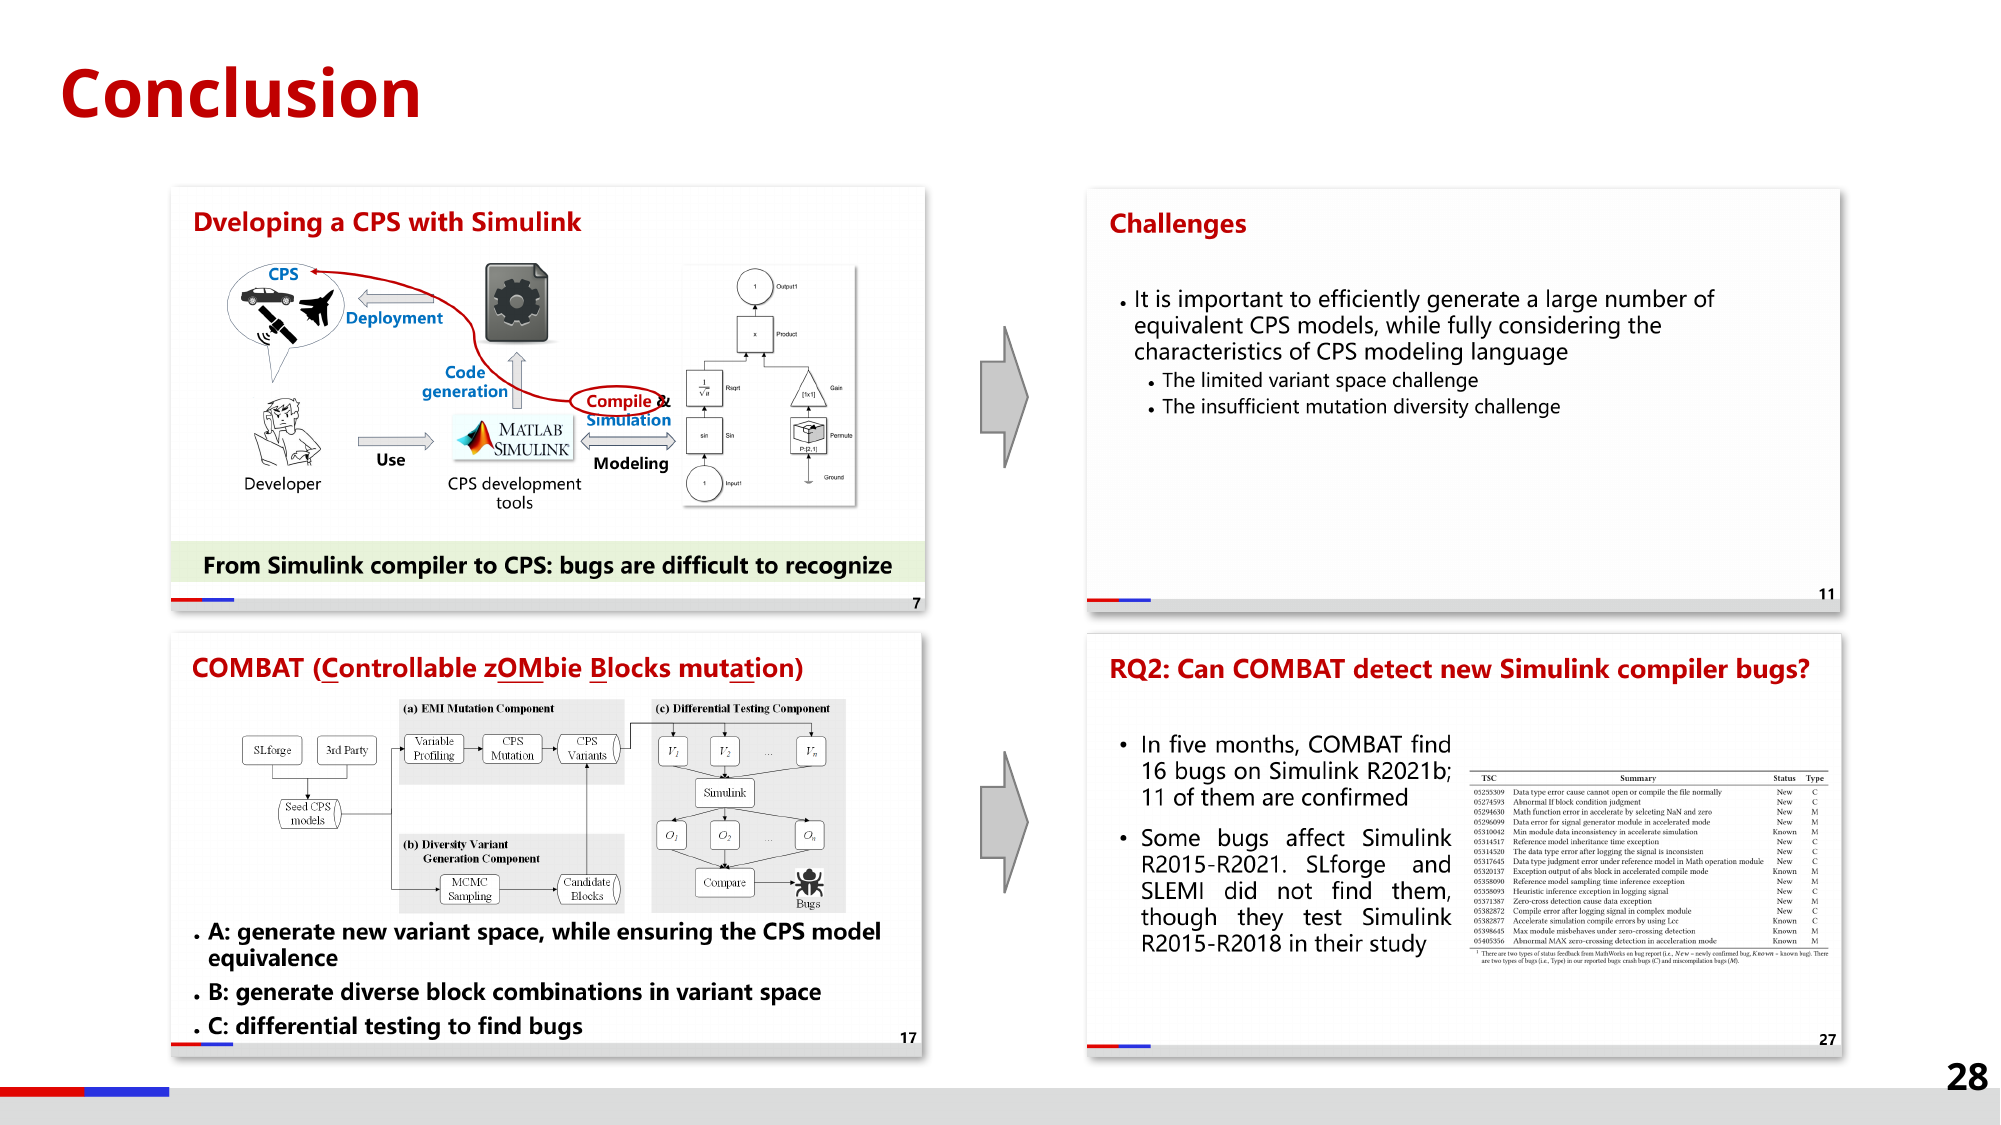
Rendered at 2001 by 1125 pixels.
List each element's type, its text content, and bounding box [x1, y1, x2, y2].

text_box 28 [1654, 1045, 2000, 1106]
text_box [980, 325, 1029, 469]
picture [170, 633, 923, 1057]
picture [0, 1087, 2000, 1125]
title Conclusion [44, 2, 2000, 191]
picture [1086, 189, 1840, 612]
picture [170, 187, 925, 611]
text_box [980, 751, 1029, 894]
picture [1087, 633, 1842, 1057]
